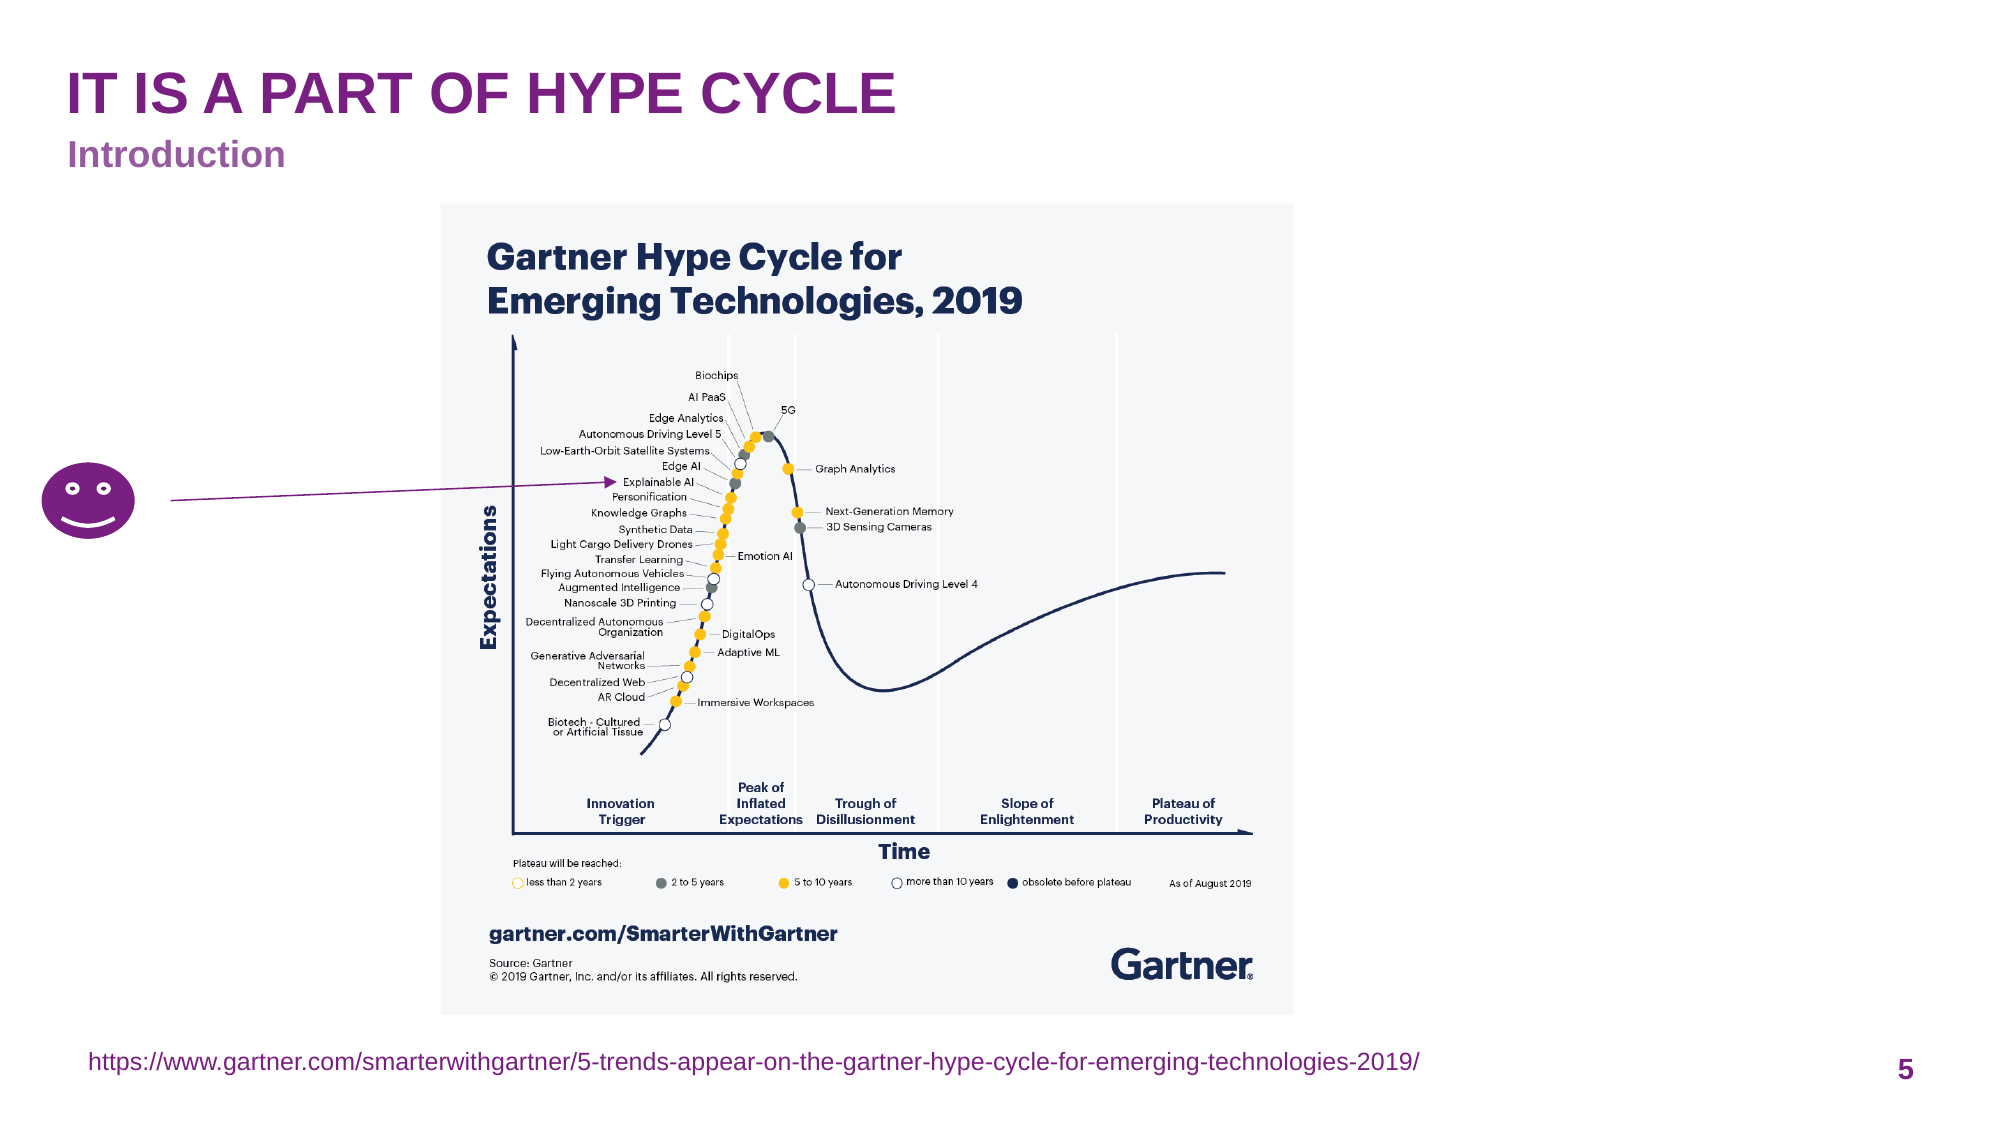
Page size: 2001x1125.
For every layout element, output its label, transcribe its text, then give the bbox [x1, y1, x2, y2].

title It is a part of hype cycle [66, 43, 1929, 126]
text_box [37, 458, 139, 544]
picture [440, 203, 1294, 1015]
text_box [170, 481, 618, 501]
subtitle Introduction [67, 121, 1929, 192]
slide_number 5 [1897, 1053, 1953, 1086]
text_box https://www.gartner.com/smarterwithgartner/5-trends-appear-on-the-gartner-hype-cycle-for-emerging-technologies-2019/ [88, 1045, 1791, 1095]
